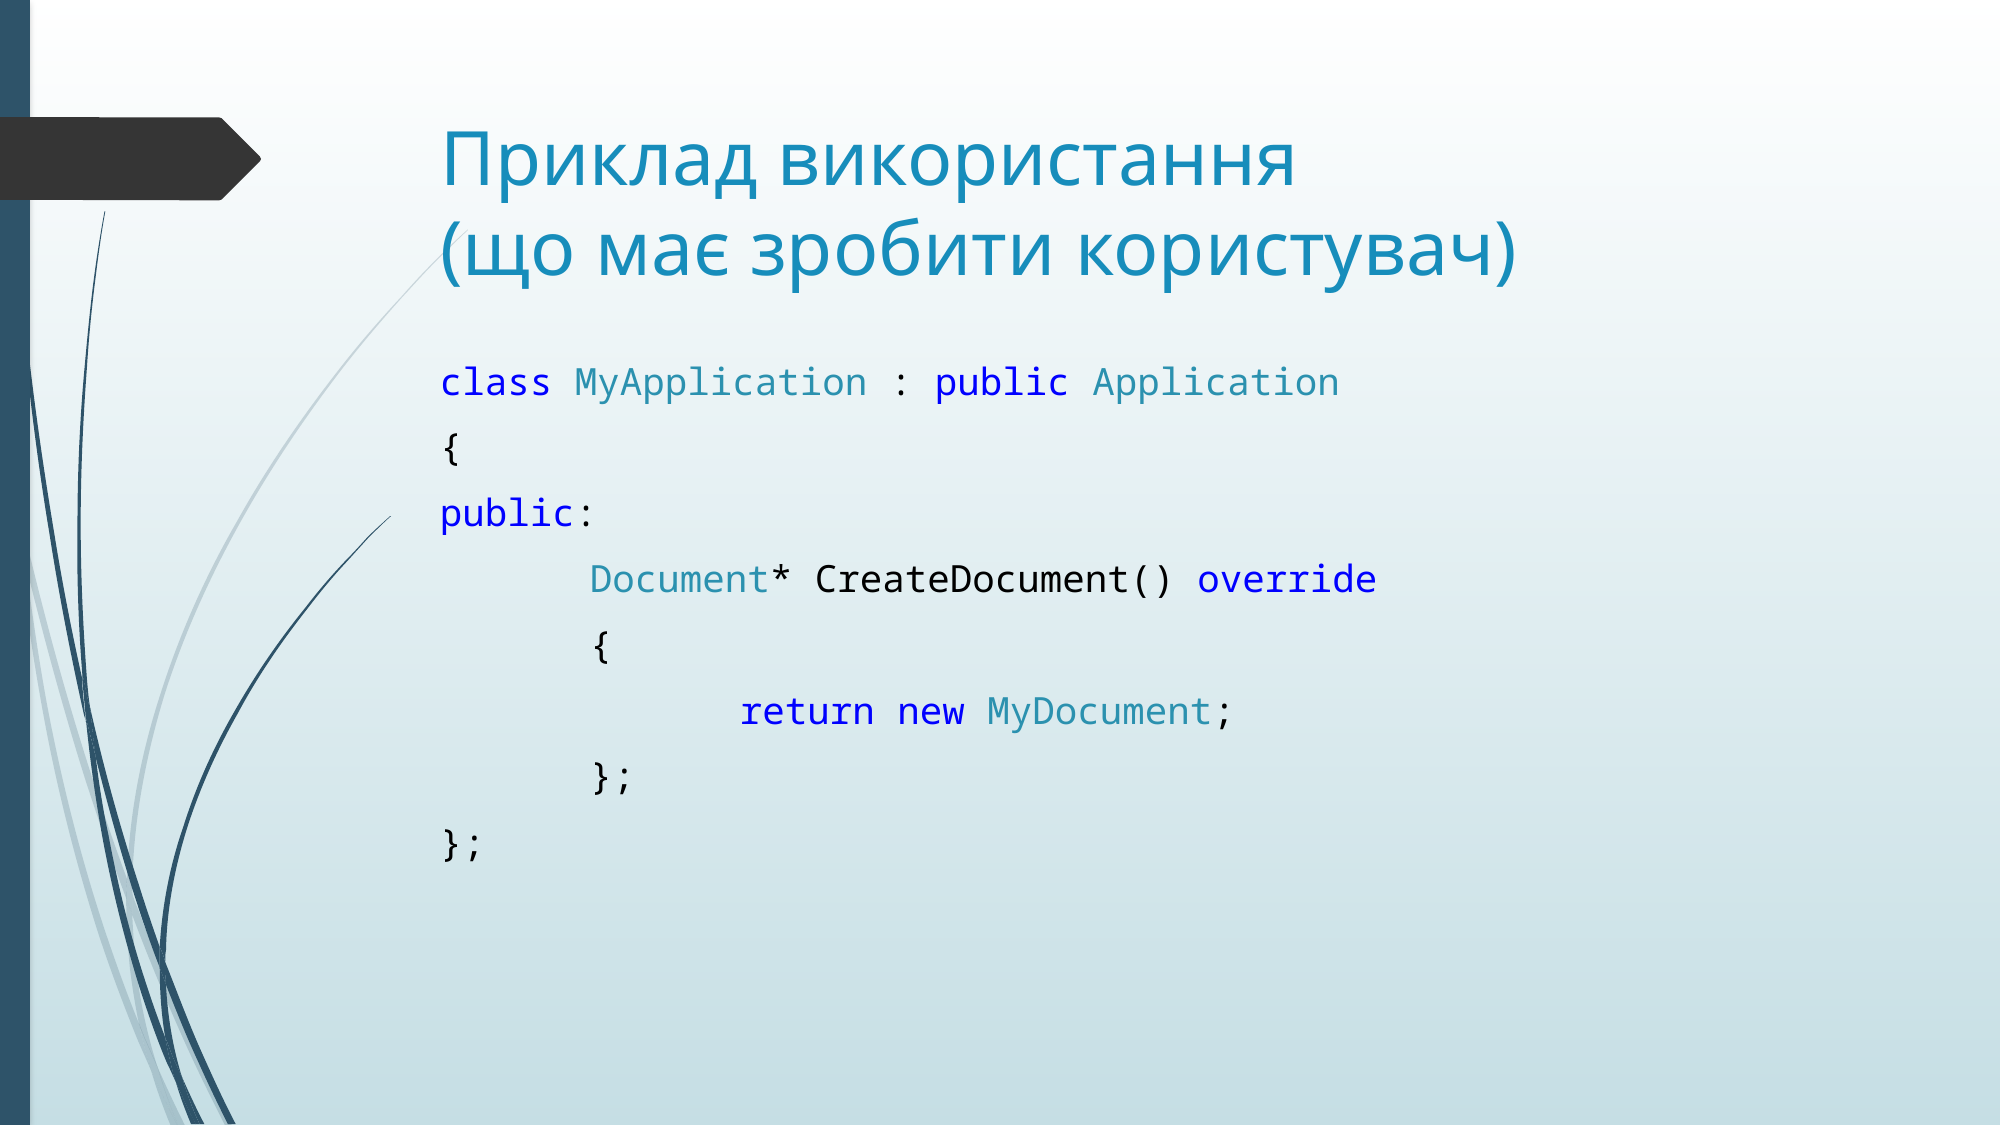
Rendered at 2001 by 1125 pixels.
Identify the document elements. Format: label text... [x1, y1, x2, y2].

list class MyApplication : public Application { public: Document* CreateDocument() override { return new MyDocument; }; }; [424, 350, 1888, 970]
title Приклад використання (що має зробити користувач) [425, 102, 1888, 313]
